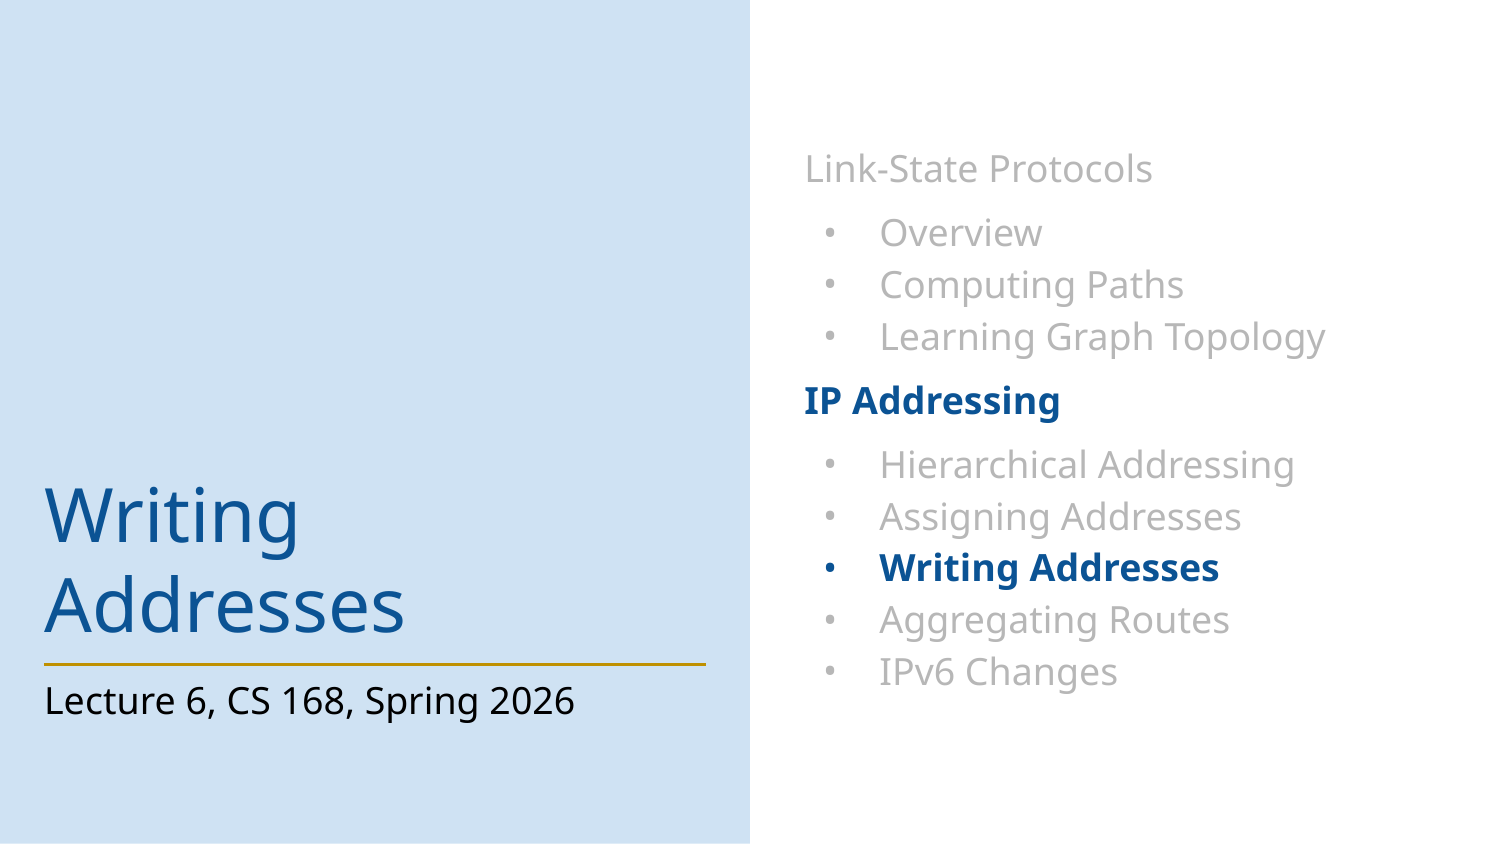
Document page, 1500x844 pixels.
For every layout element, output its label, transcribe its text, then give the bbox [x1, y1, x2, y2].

list Link-State Protocols Overview Computing Paths Learning Graph Topology IP Addressing Hierarchical Addressing Assigning Addresses Writing Addresses Aggregating Routes IPv6 Changes [789, 65, 1452, 765]
title Writing Addresses [29, 328, 692, 663]
subtitle Lecture 6, CS 168, Spring 2026 [29, 667, 712, 732]
